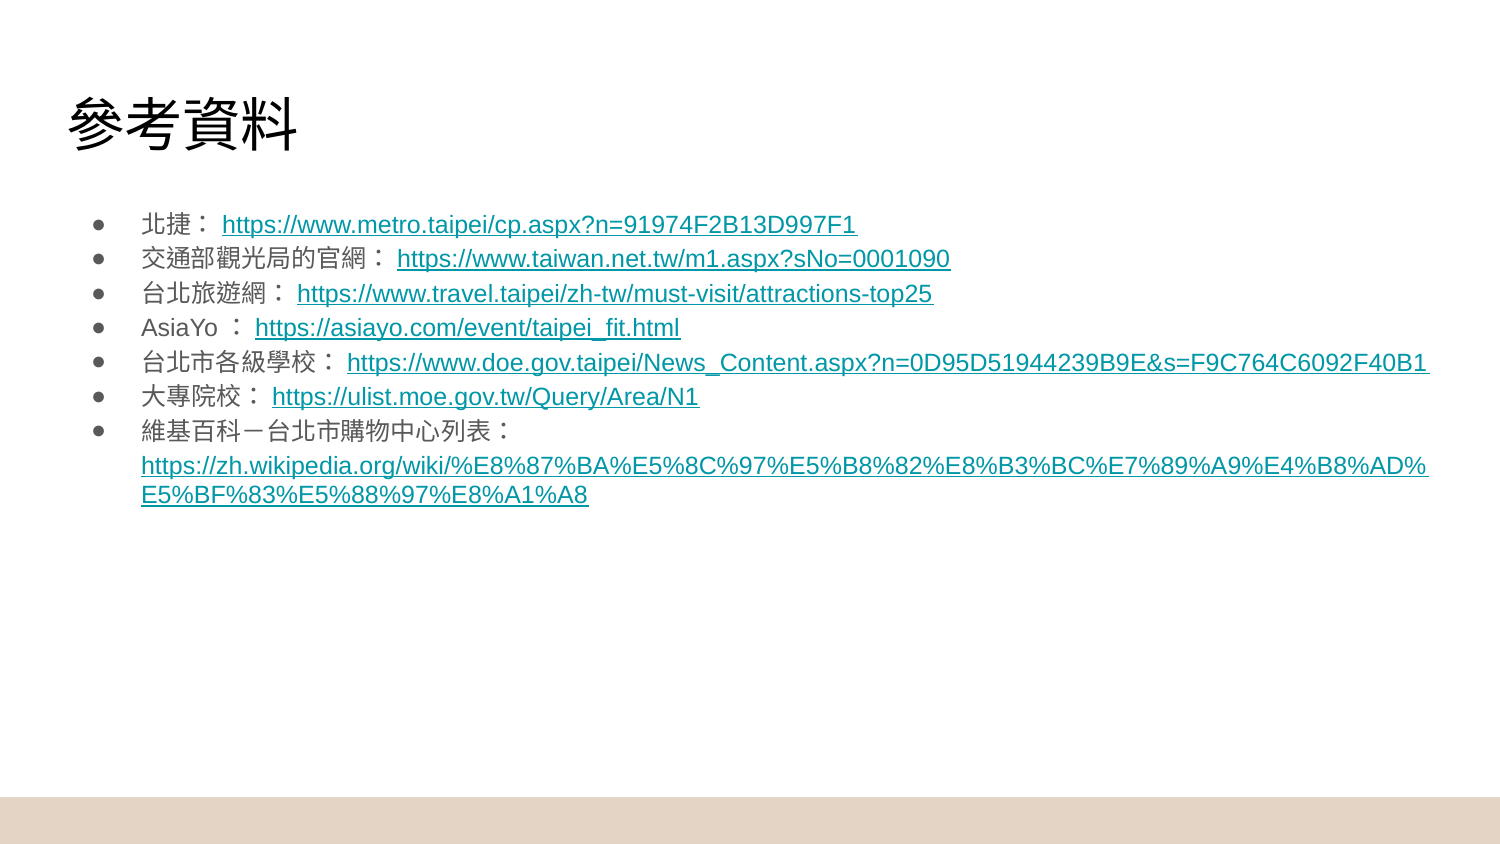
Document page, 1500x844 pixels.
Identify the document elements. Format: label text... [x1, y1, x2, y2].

picture [0, 796, 1500, 844]
title 參考資料 [51, 72, 1449, 167]
list 北捷：https://www.metro.taipei/cp.aspx?n=91974F2B13D997F1 交通部觀光局的官網：https://www.taiwan.net.tw/m1.aspx?sNo=0001090 台北旅遊網：https://www.travel.taipei/zh-tw/must-visit/attractions-top25 AsiaYo：https://asiayo.com/event/taipei_fit.html 台北市各級學校：https://www.doe.gov.taipei/News_Content.aspx?n=0D95D51944239B9E&s=F9C764C6092F40B1 大專院校：https://ulist.moe.gov.tw/Query/Area/N1 維基百科－台北市購物中心列表：https://zh.wikipedia.org/wiki/%E8%87%BA%E5%8C%97%E5%B8%82%E8%B3%BC%E7%89%A9%E4%B8%AD%E5%BF%83%E5%88%97%E8%A1%A8 [51, 189, 1449, 750]
